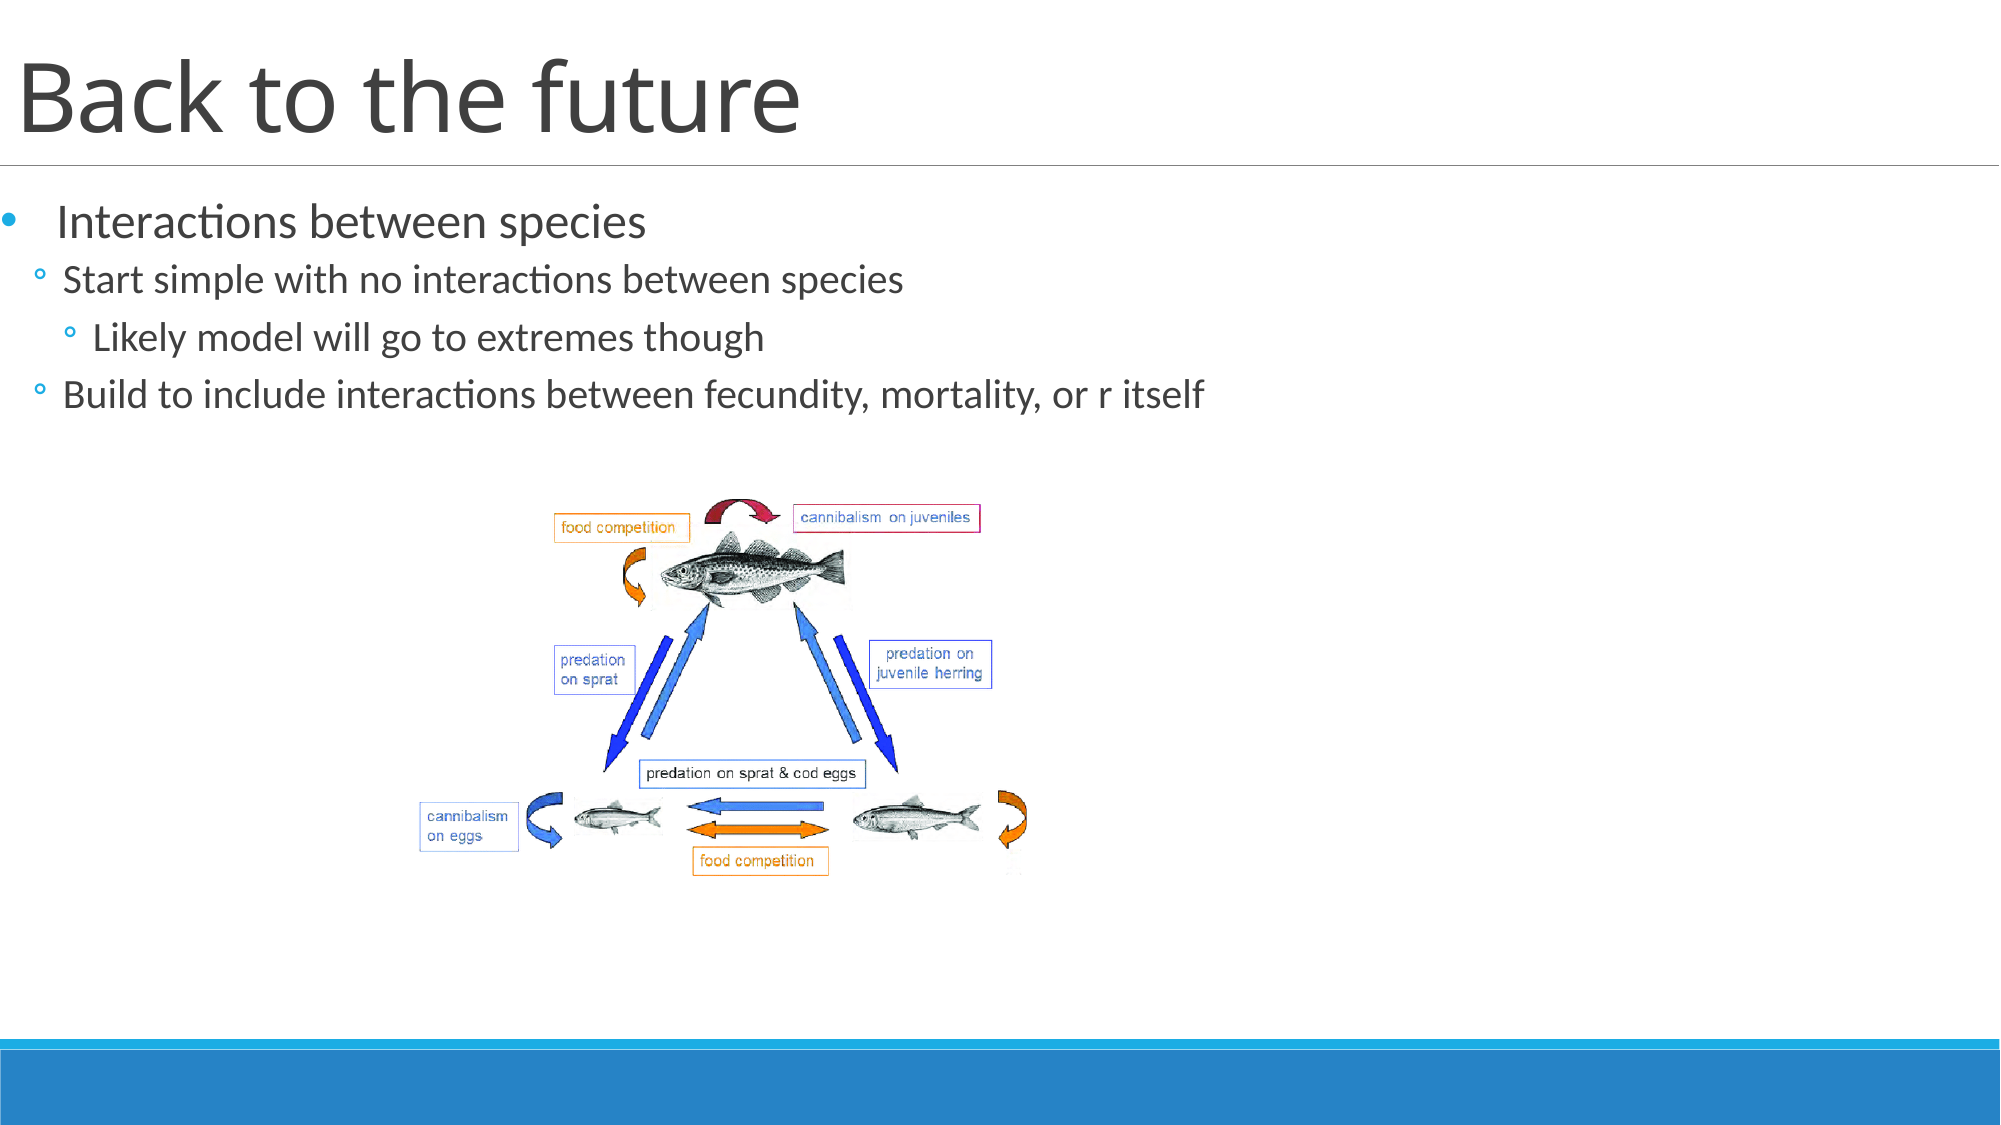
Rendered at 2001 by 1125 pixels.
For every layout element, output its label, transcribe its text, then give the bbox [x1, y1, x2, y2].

picture [417, 498, 1028, 880]
title Back to the future [0, 47, 2000, 160]
list Interactions between species Start simple with no interactions between species Likely model will go to extremes though Build to include interactions between fecundity, mortality, or r itself [0, 187, 2000, 1043]
